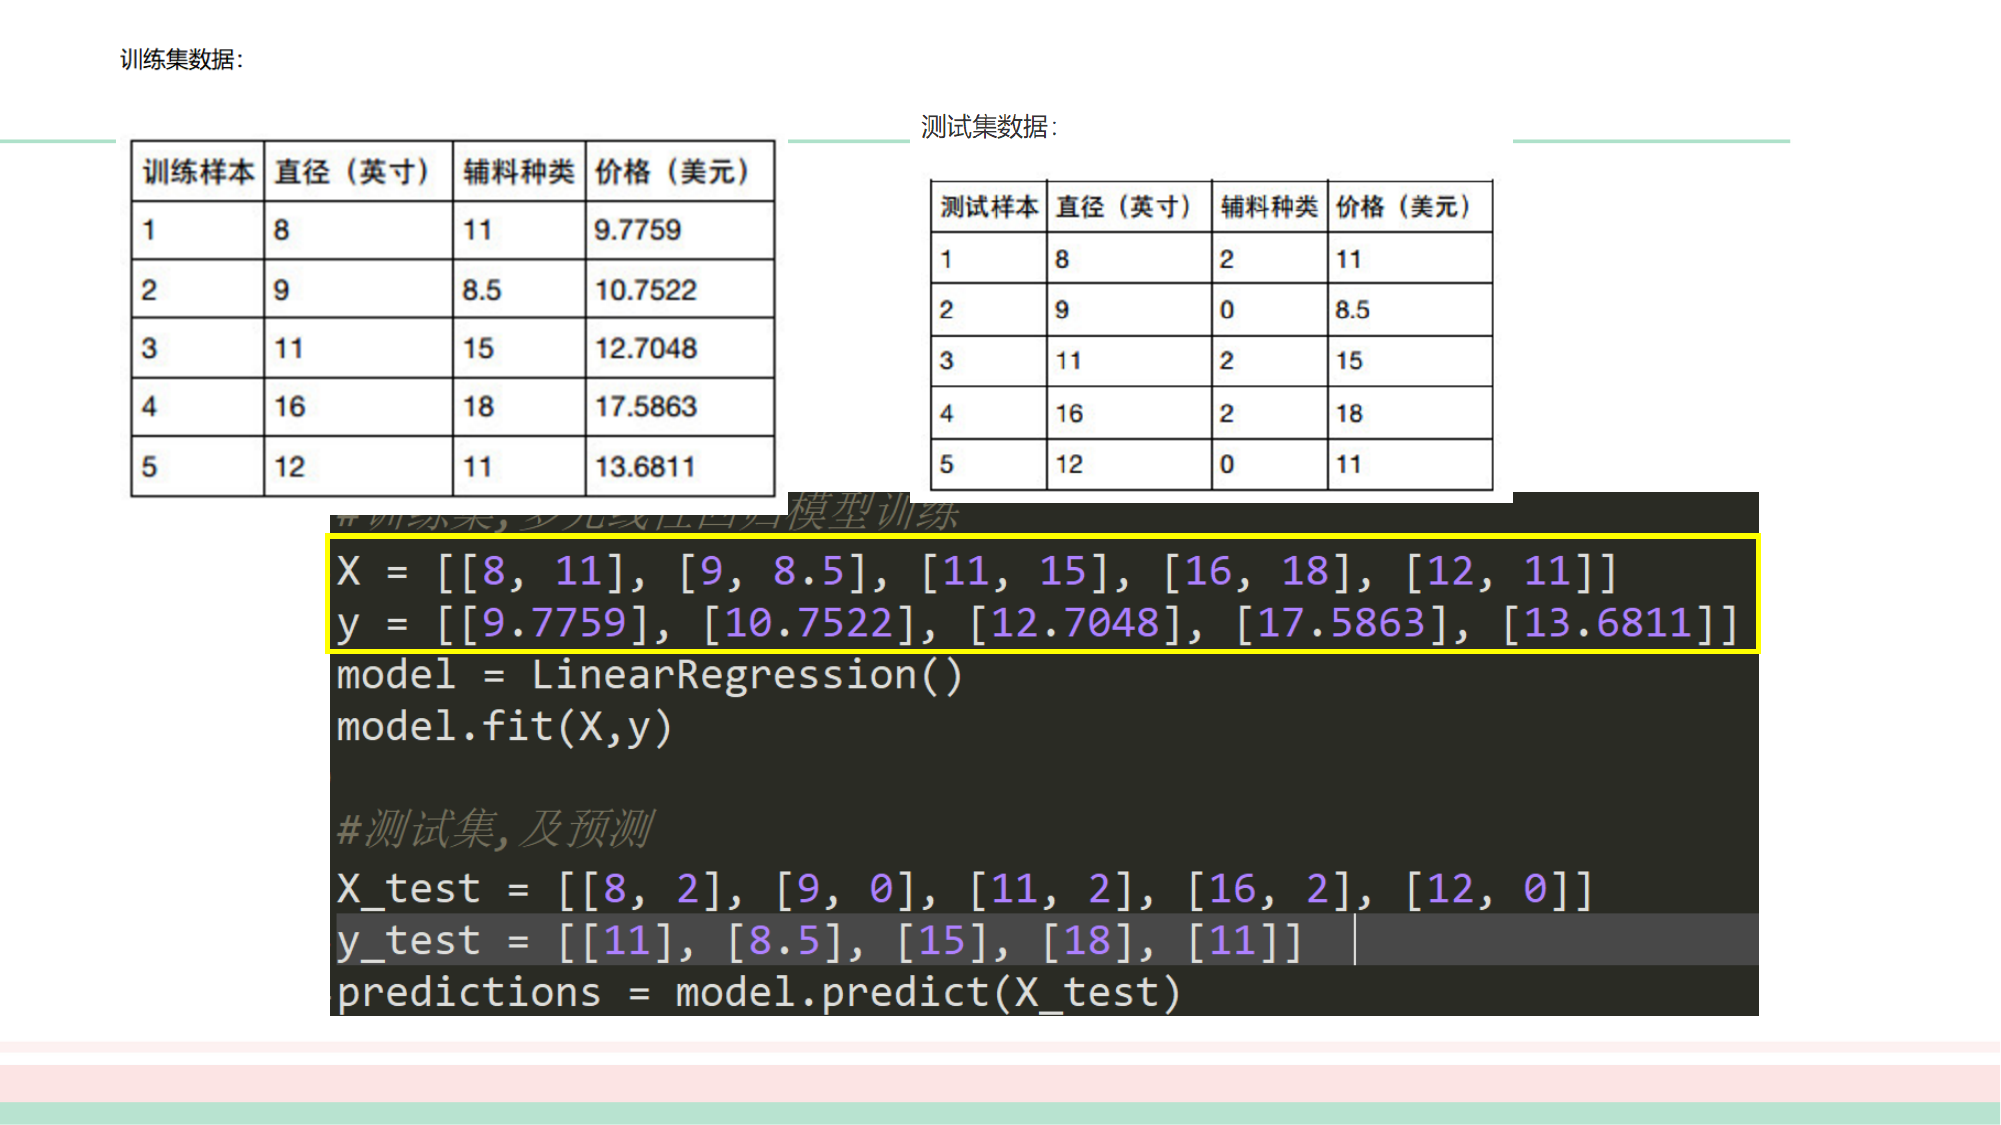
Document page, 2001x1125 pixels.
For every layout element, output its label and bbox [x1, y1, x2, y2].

picture [0, 0, 2001, 1125]
text_box [326, 535, 330, 652]
